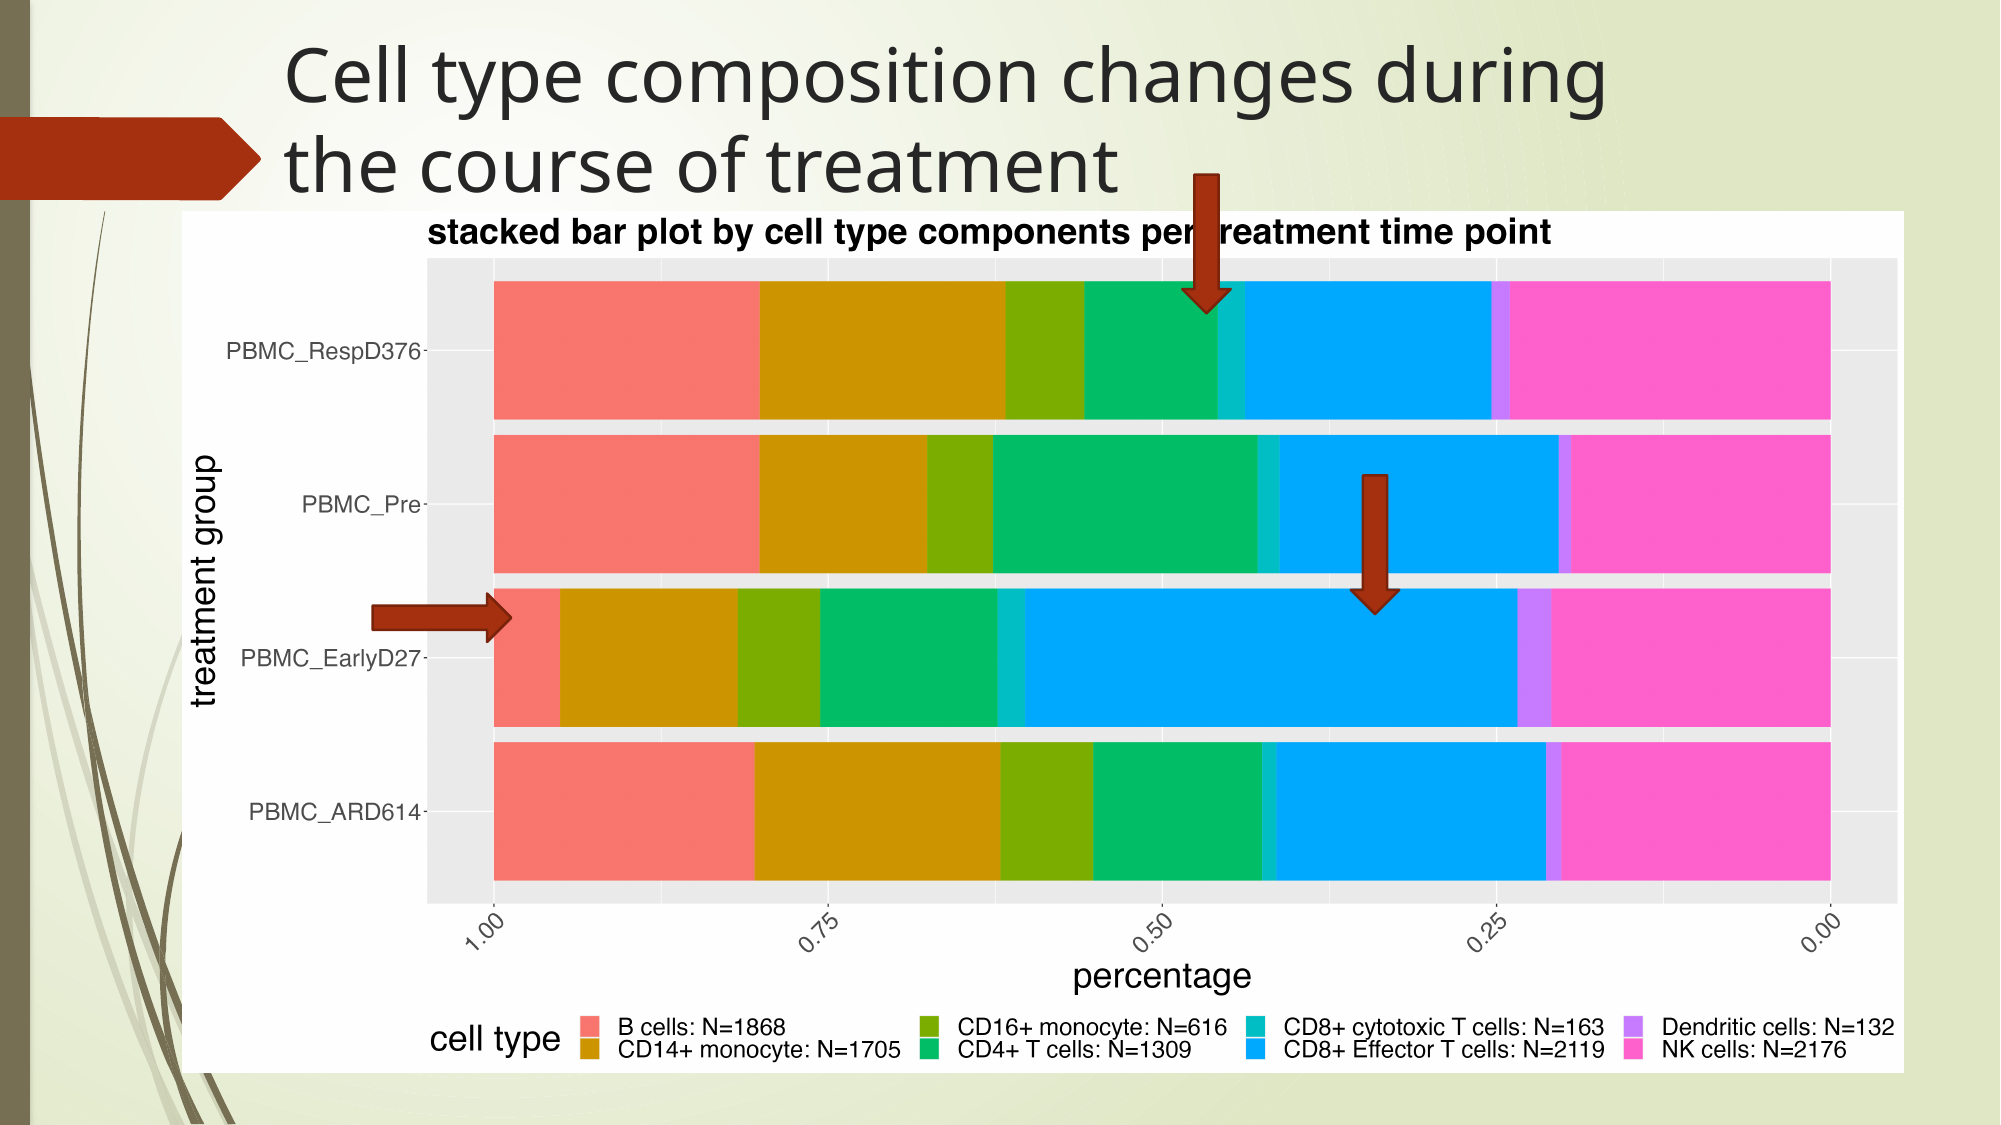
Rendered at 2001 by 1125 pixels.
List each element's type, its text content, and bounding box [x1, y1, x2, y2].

text_box [1193, 173, 1220, 211]
title Cell type composition changes during the course of treatment [269, 19, 1731, 211]
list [181, 211, 1905, 1073]
